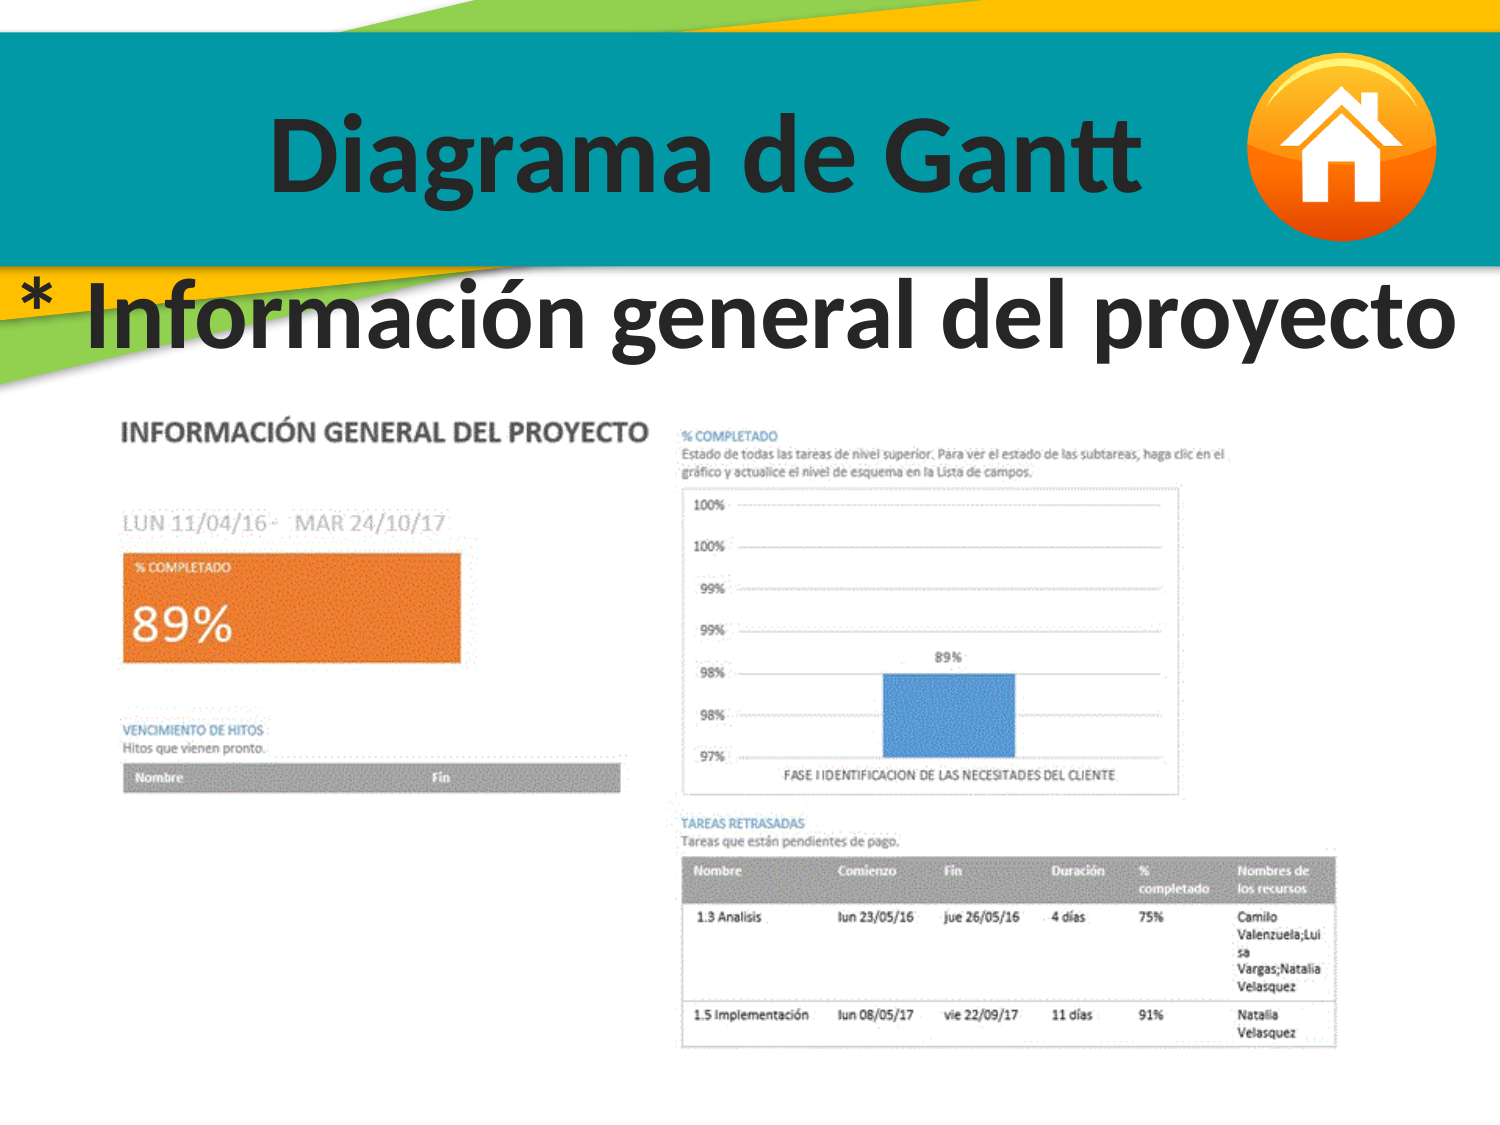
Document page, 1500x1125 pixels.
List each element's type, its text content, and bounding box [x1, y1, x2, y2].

text_box * Información general del proyecto [660, 209, 811, 405]
text_box Diagrama de Gantt [631, 48, 782, 246]
picture [100, 406, 1400, 1094]
picture [1224, 29, 1459, 265]
